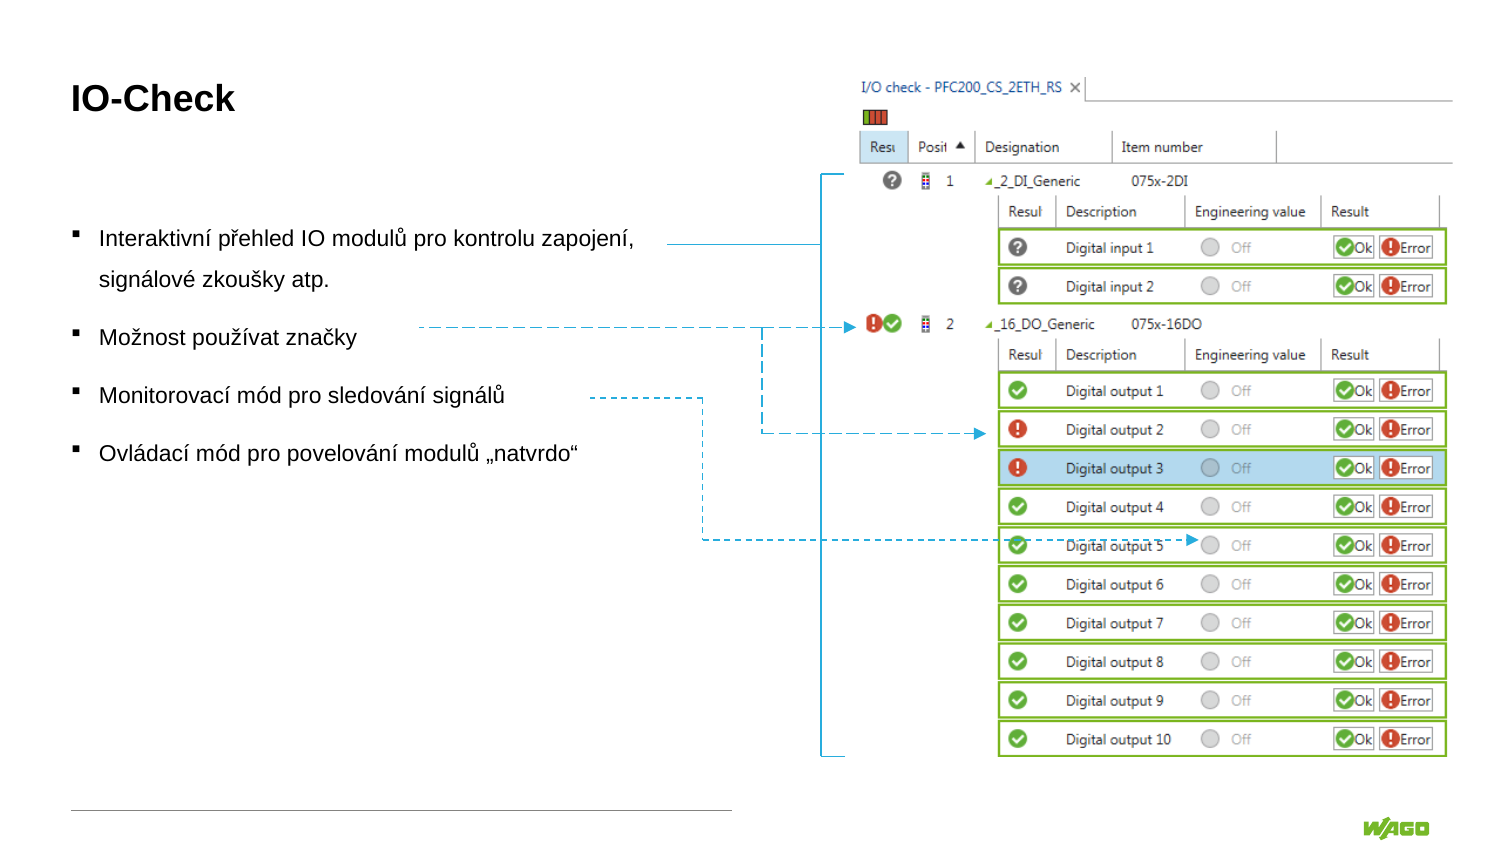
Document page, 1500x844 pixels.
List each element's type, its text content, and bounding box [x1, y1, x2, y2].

picture [855, 77, 1453, 757]
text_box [667, 173, 846, 325]
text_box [667, 548, 846, 757]
title IO-Check [70, 73, 733, 209]
list Interaktivní přehled IO modulů pro kontrolu zapojení, signálové zkoušky atp. Možnost používat značky Monitorovací mód pro sledování signálů Ovládací mód pro povelování modulů „natvrdo“ [70, 209, 733, 789]
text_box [418, 327, 987, 434]
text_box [590, 397, 1200, 541]
